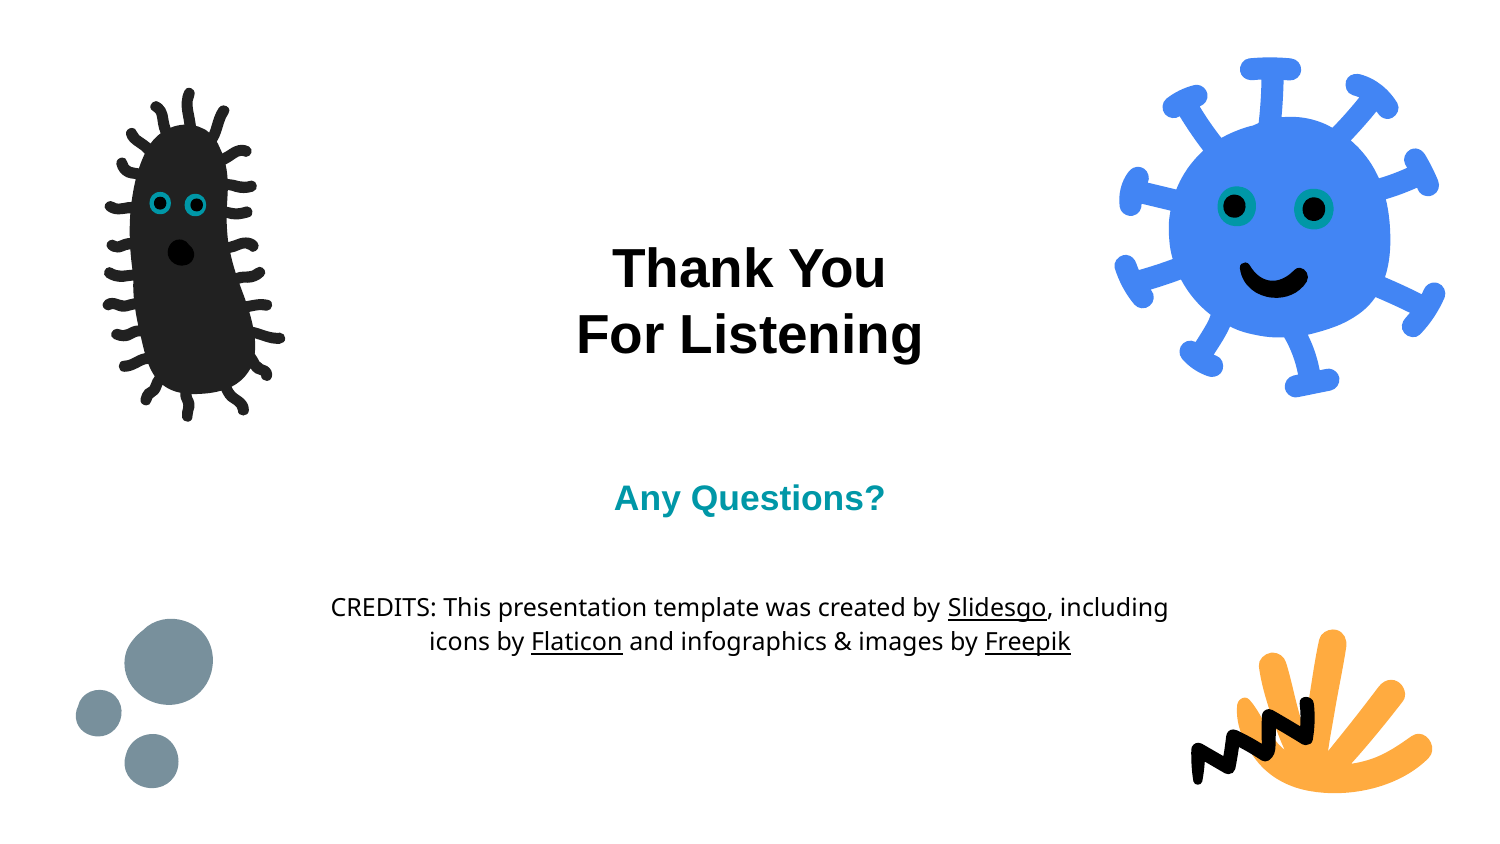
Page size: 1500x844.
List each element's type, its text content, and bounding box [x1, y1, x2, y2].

subtitle Any Questions? [397, 459, 1103, 582]
title Thank You For Listening [346, 216, 1110, 381]
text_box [101, 87, 286, 422]
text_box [1115, 58, 1452, 397]
